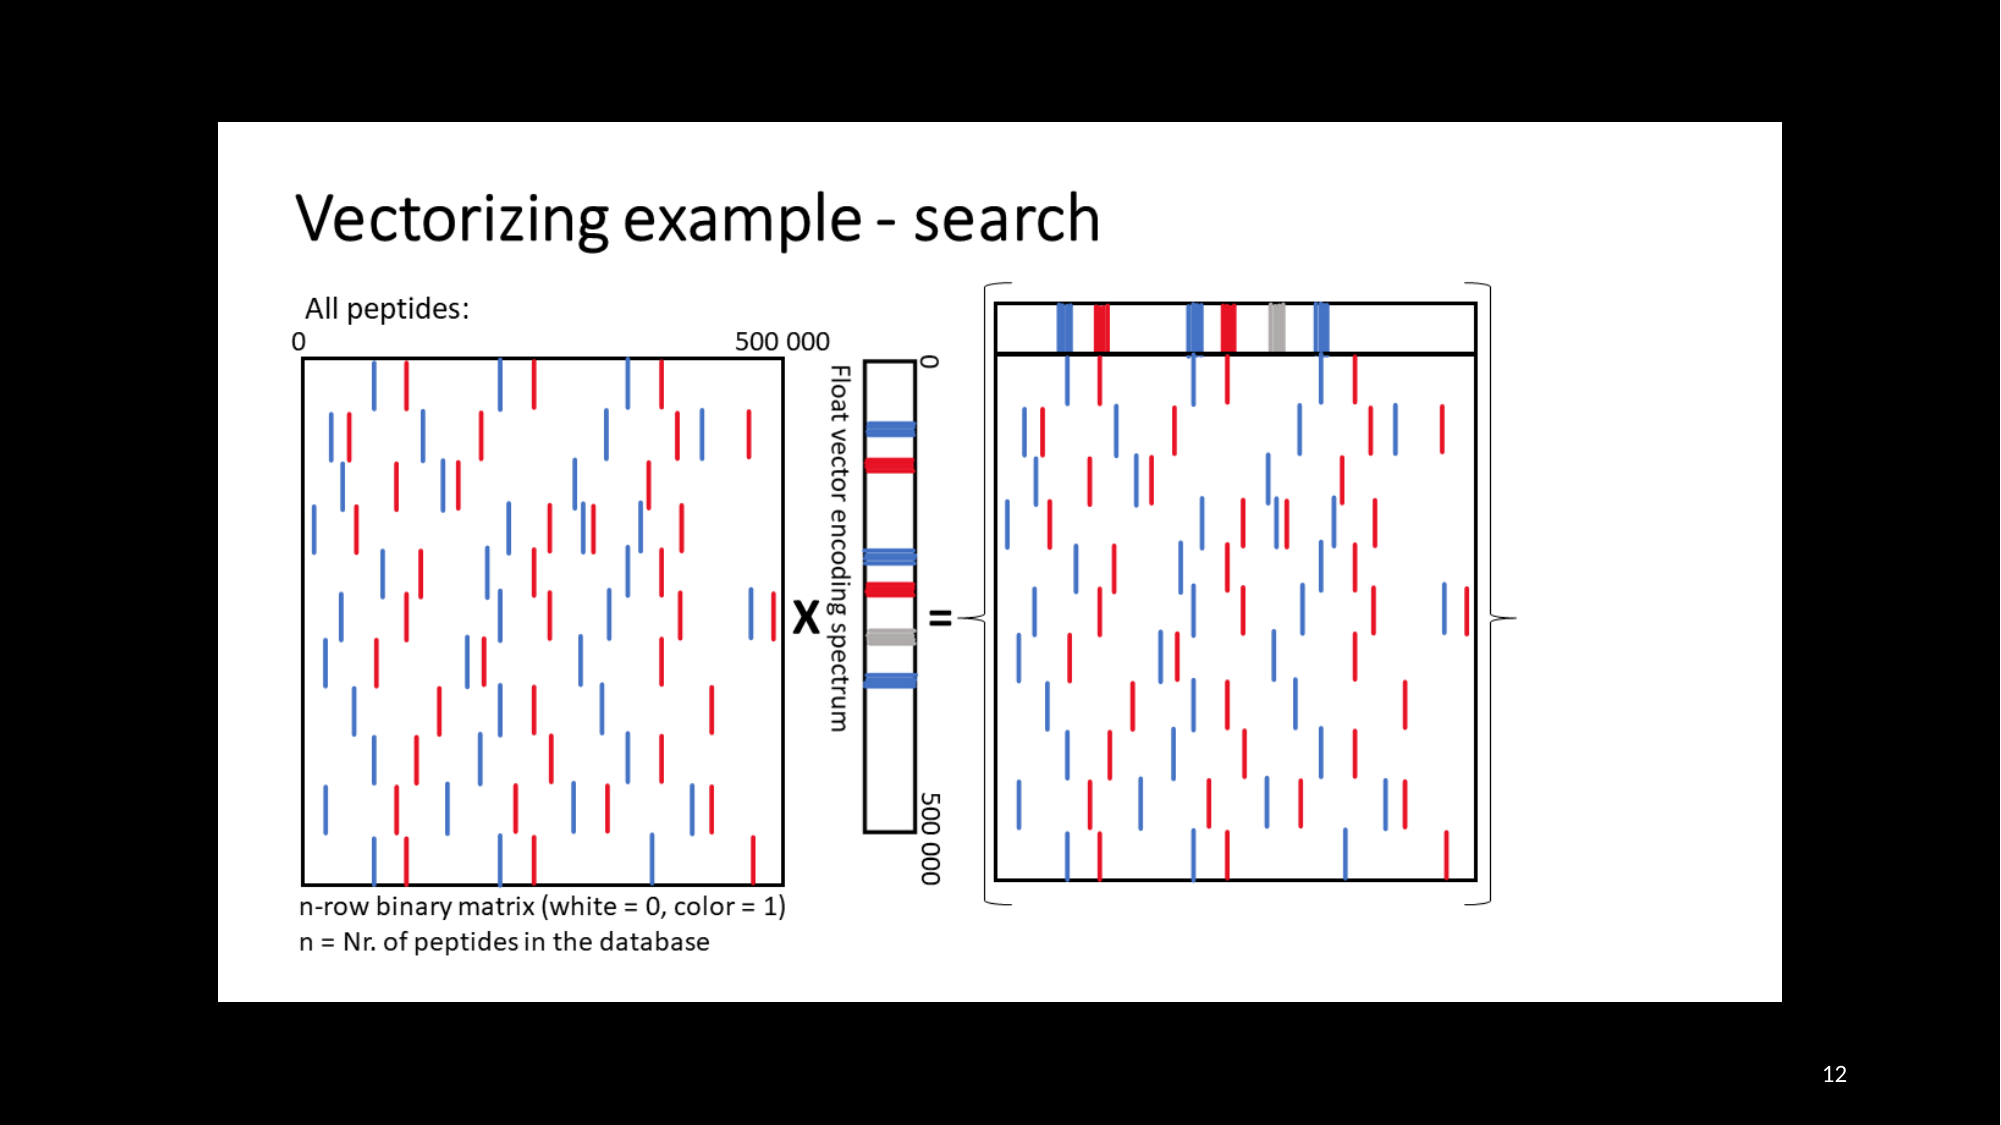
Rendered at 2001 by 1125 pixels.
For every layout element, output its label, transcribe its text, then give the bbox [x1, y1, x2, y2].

slide_number 12 [1412, 1042, 1863, 1103]
picture [218, 122, 1782, 1002]
